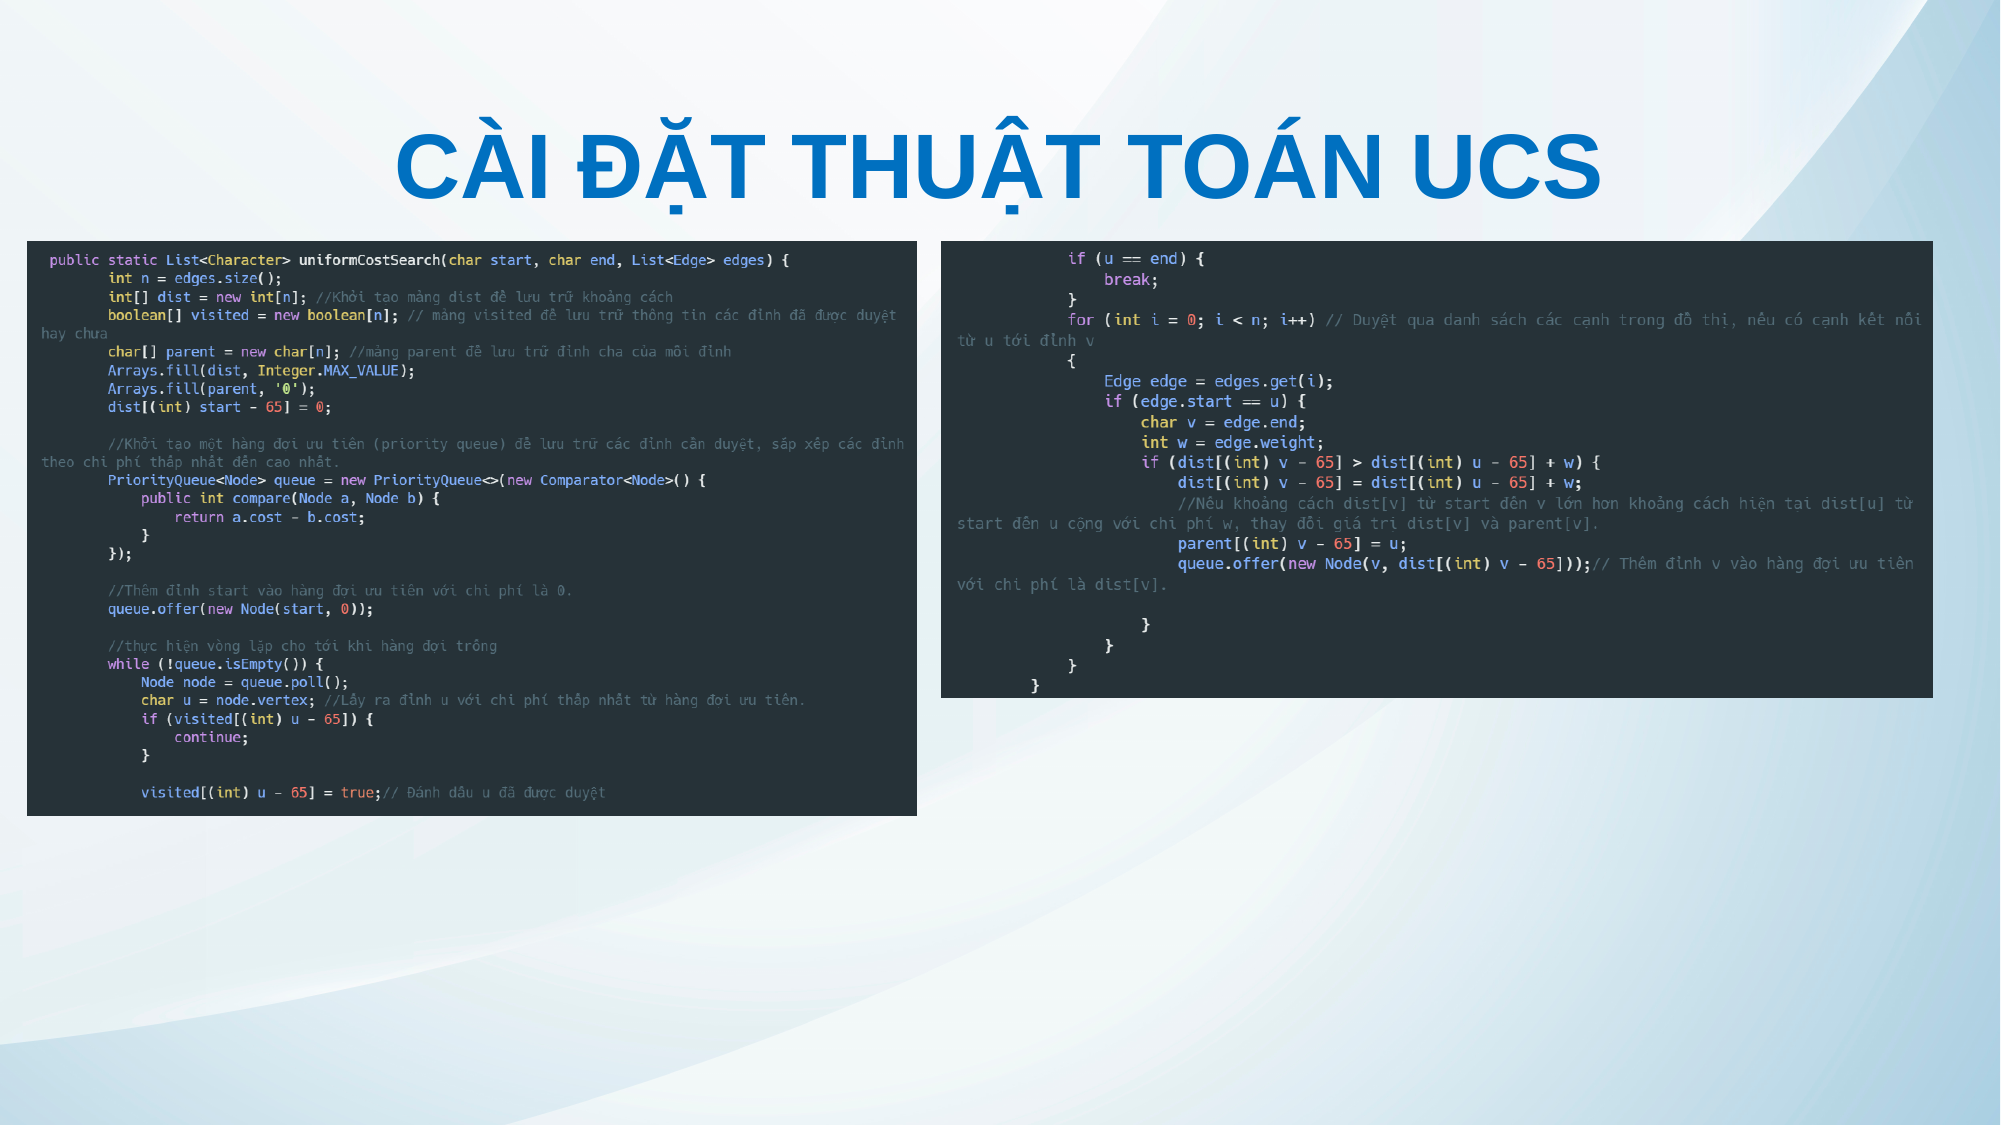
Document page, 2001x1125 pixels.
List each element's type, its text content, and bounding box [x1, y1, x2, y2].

title CÀI ĐẶT THUẬT TOÁN UCS [137, 59, 1863, 278]
picture [0, 0, 2001, 1125]
